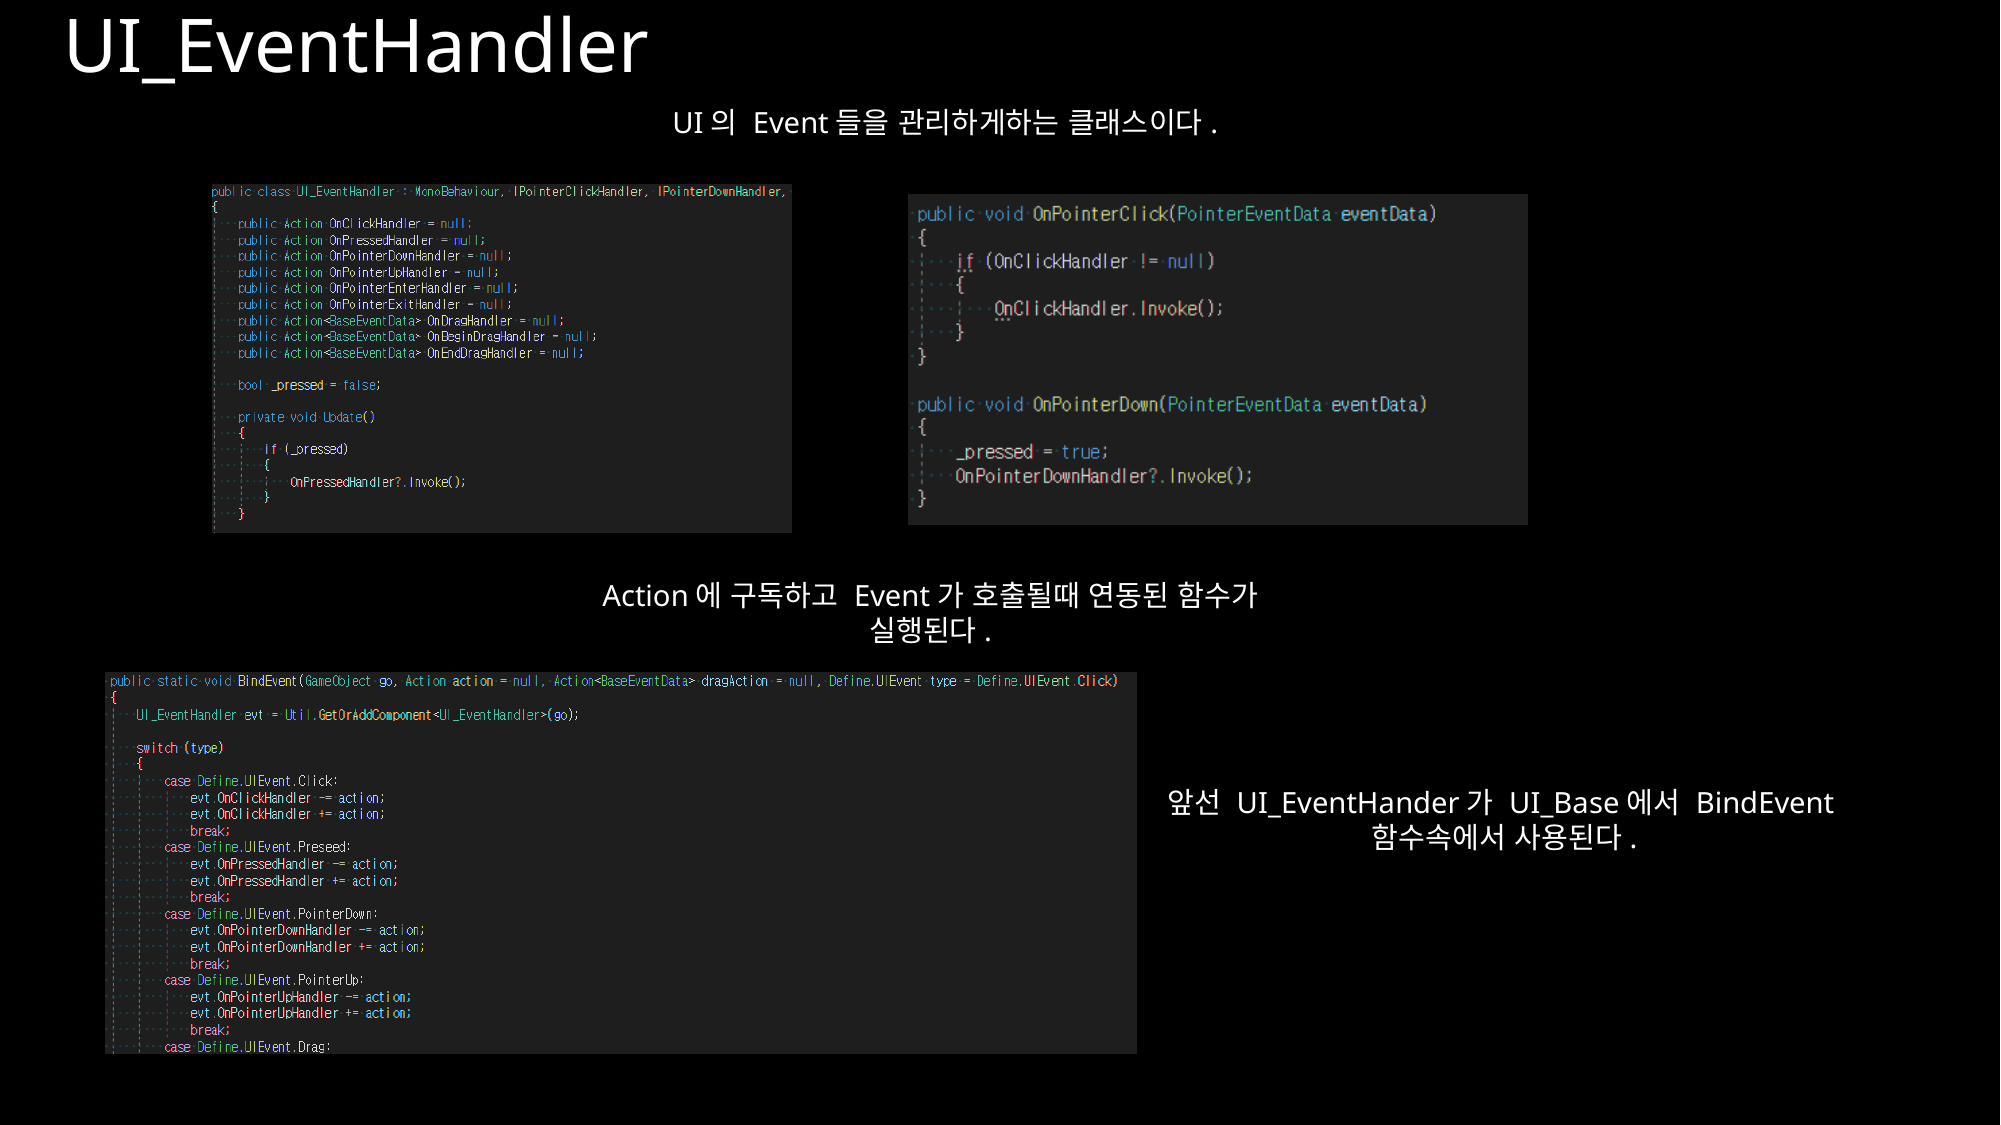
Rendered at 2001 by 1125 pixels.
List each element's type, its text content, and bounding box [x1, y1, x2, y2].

picture [104, 671, 1138, 1054]
text_box 앞선 UI_EventHander가 UI_Base에서 BindEvent함수속에서 사용된다. [1138, 777, 1873, 862]
title UI_EventHandler [0, 0, 713, 97]
picture [907, 194, 1528, 526]
picture [212, 183, 793, 533]
text_box Action에 구독하고 Event가 호출될때 연동된 함수가 실행된다. [562, 569, 1299, 655]
text_box UI의 Event들을 관리하게하는 클래스이다. [577, 96, 1313, 147]
